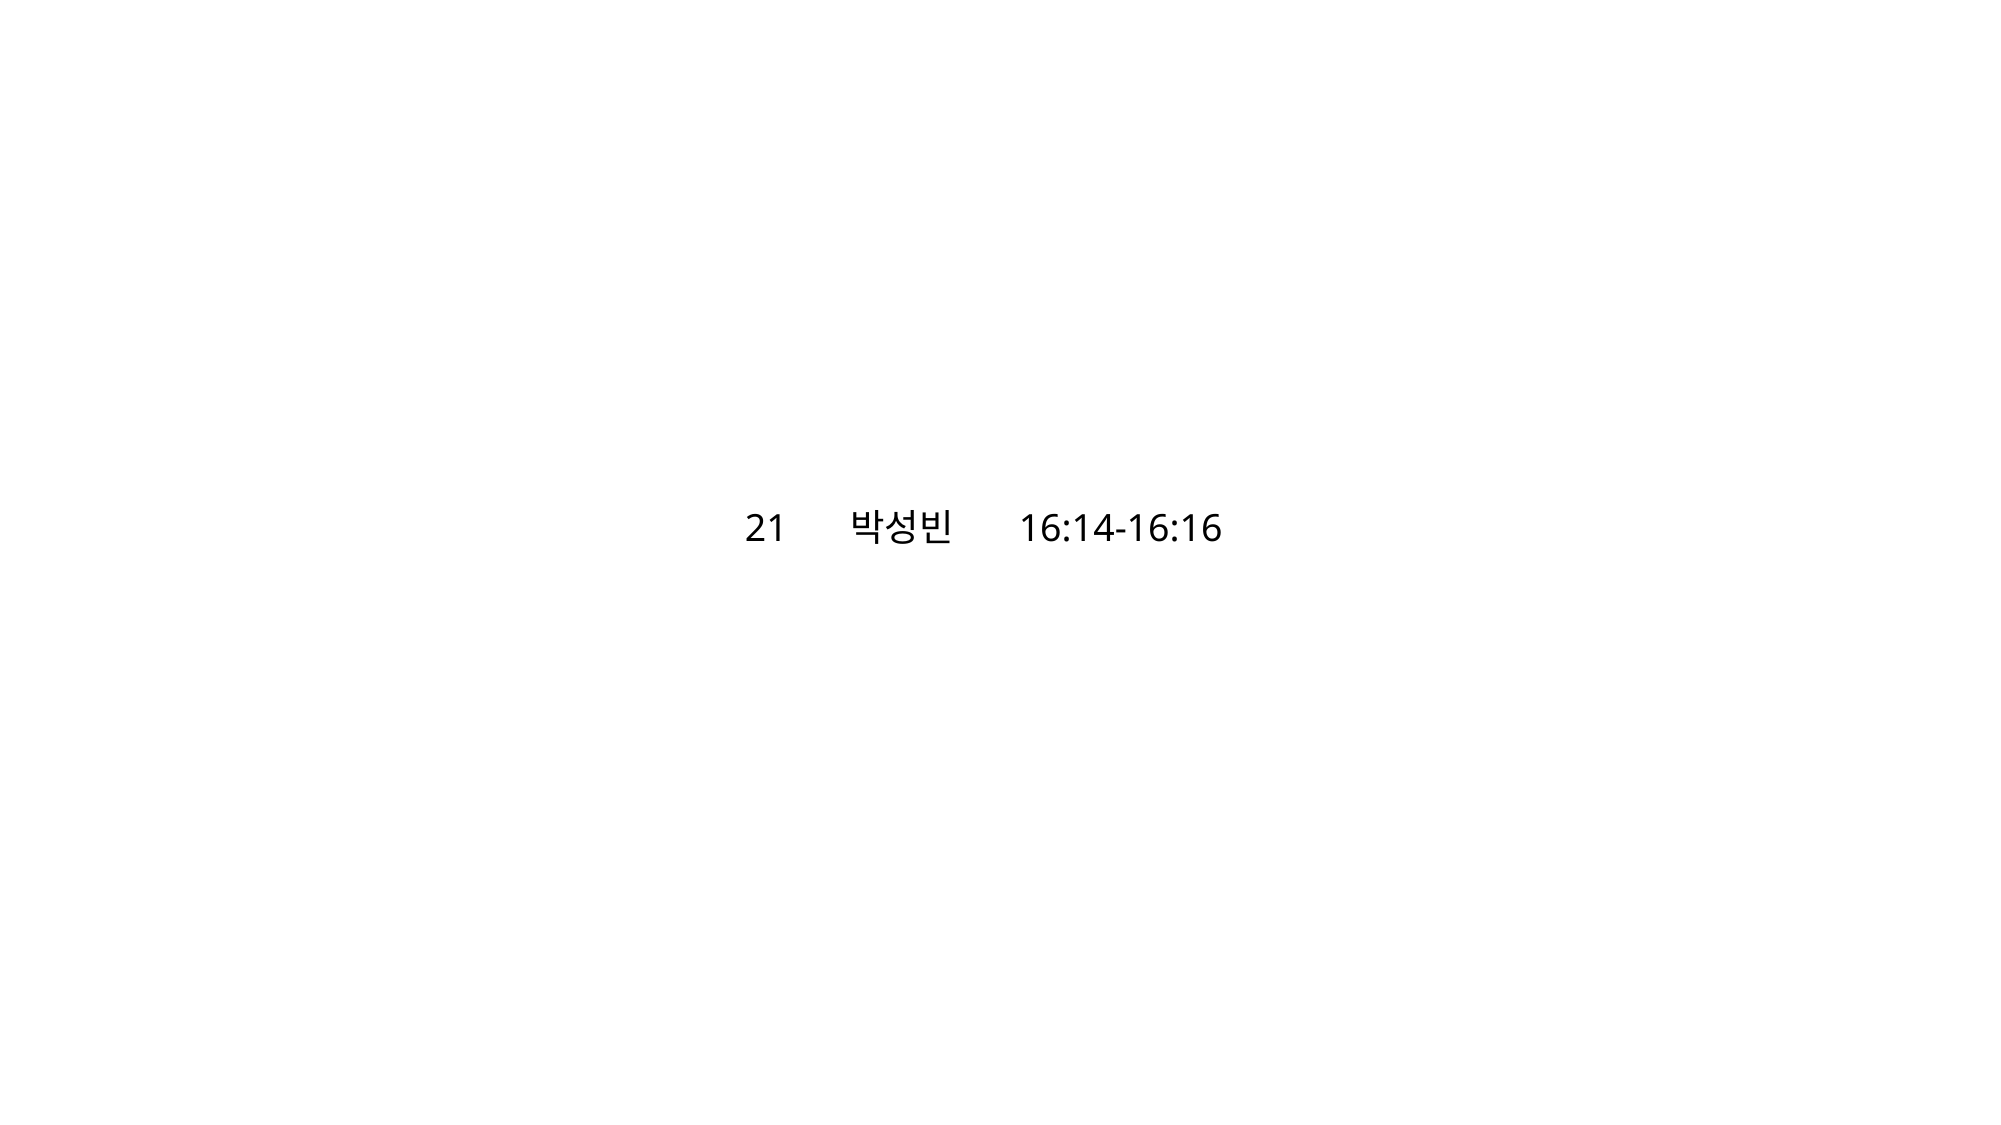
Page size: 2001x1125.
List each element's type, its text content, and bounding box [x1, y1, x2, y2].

title 21 박성빈 16:14-16:16 [249, 184, 1750, 576]
